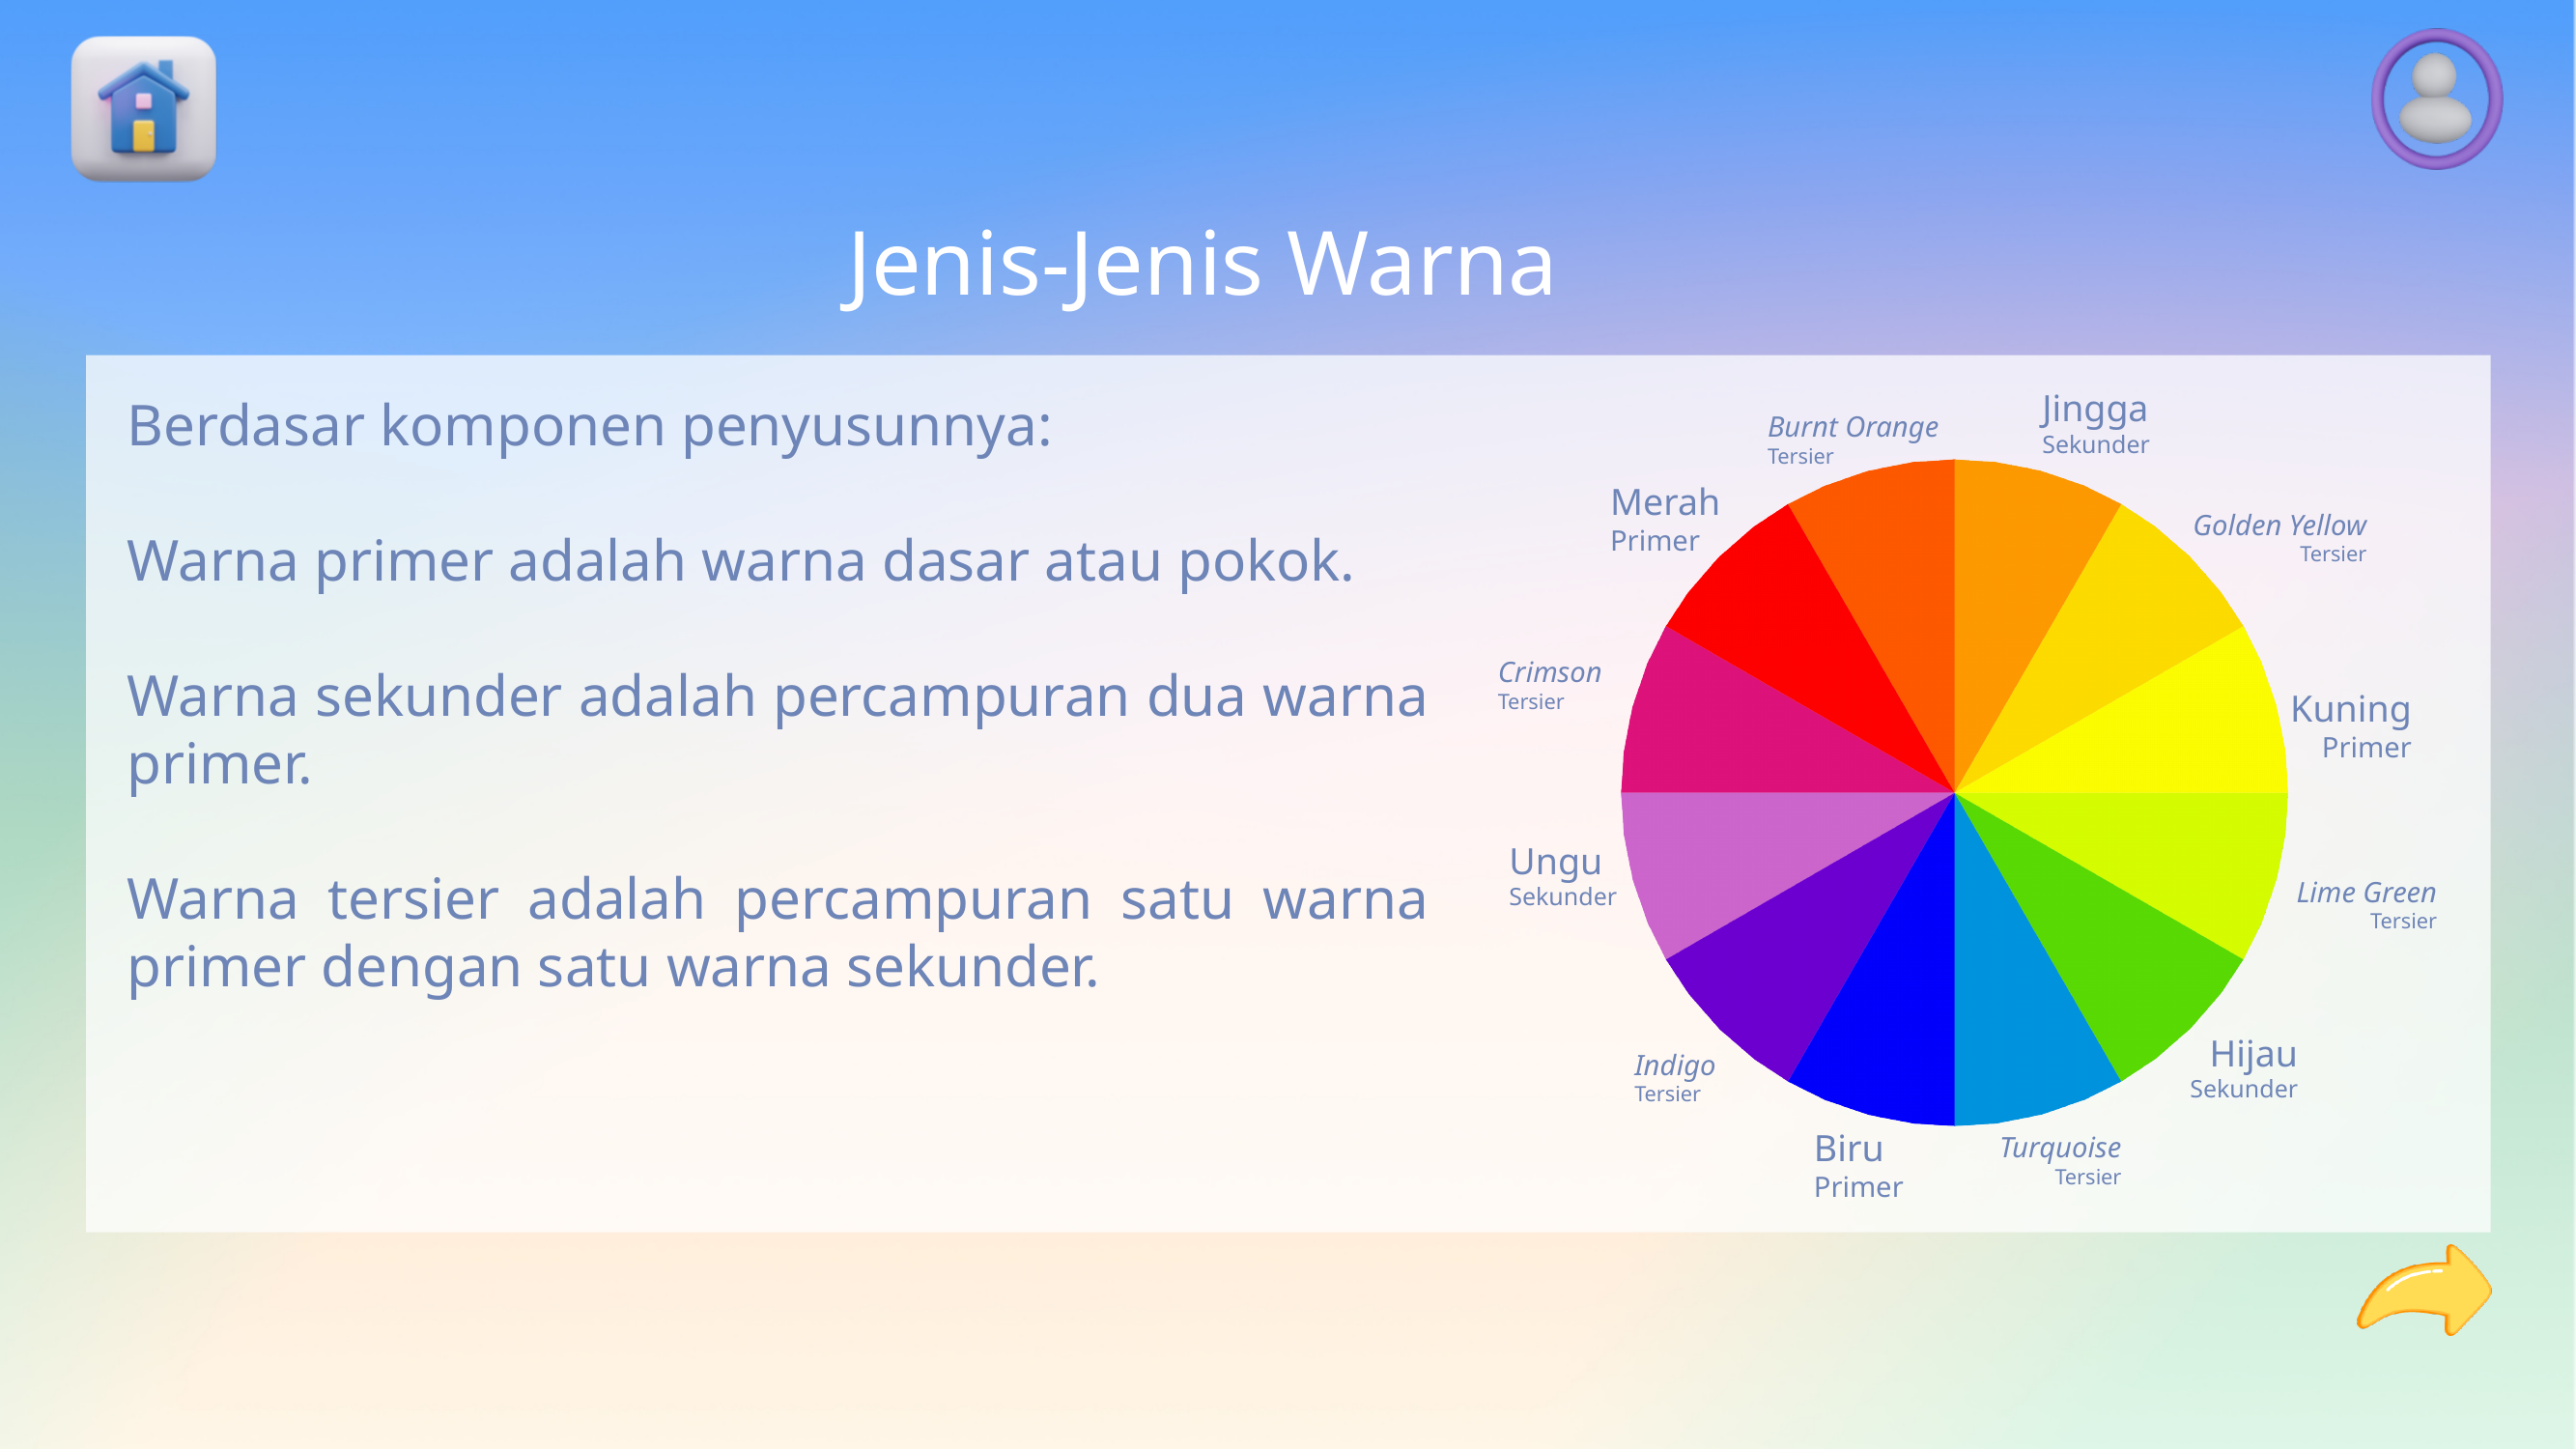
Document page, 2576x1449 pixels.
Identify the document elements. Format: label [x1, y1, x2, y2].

text_box [66, 0, 2517, 1363]
picture [0, 0, 2576, 1449]
